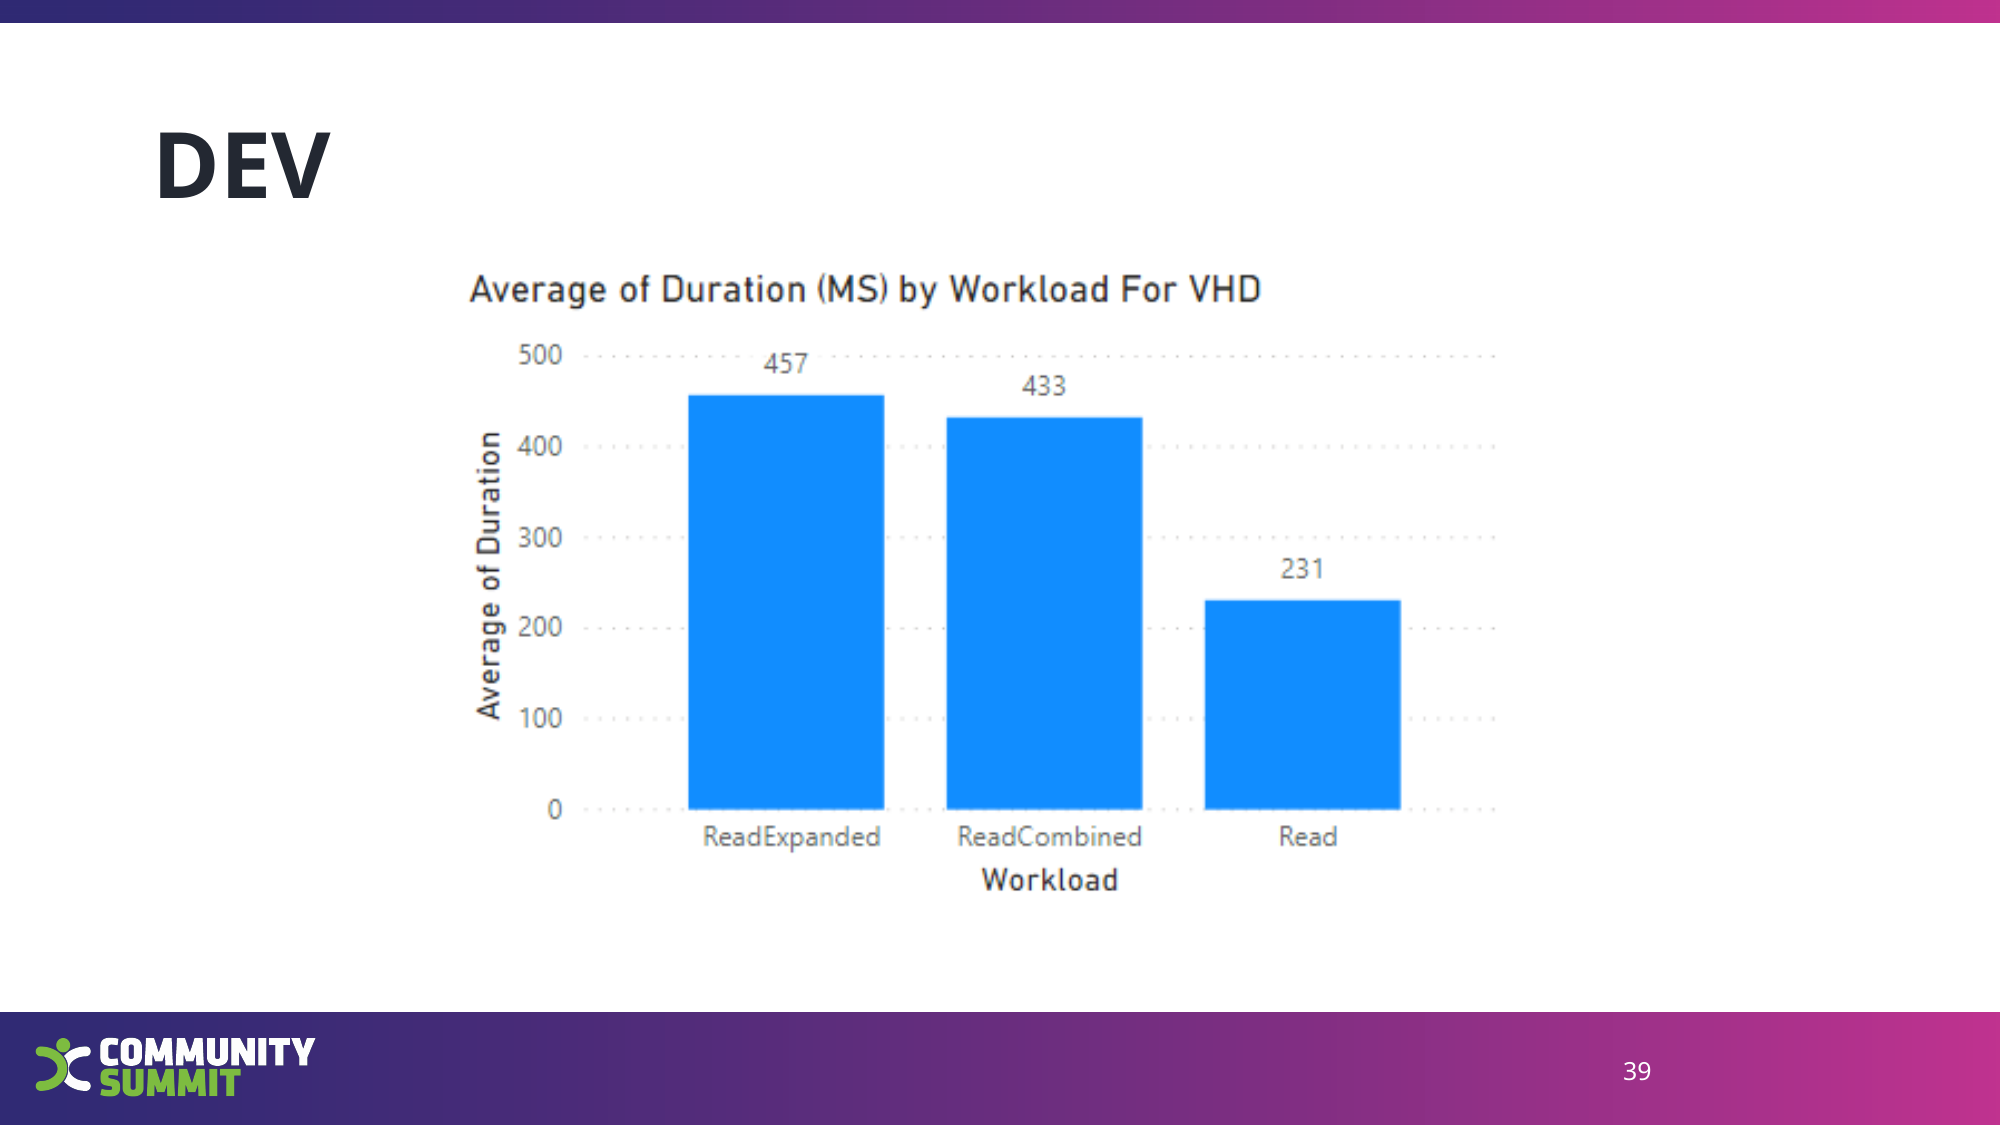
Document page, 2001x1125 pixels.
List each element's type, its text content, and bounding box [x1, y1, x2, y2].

slide_number 39 [1412, 1042, 1863, 1103]
picture [453, 269, 1502, 900]
picture [0, 0, 2000, 23]
picture [0, 1012, 2000, 1125]
title DEV [137, 59, 1863, 278]
